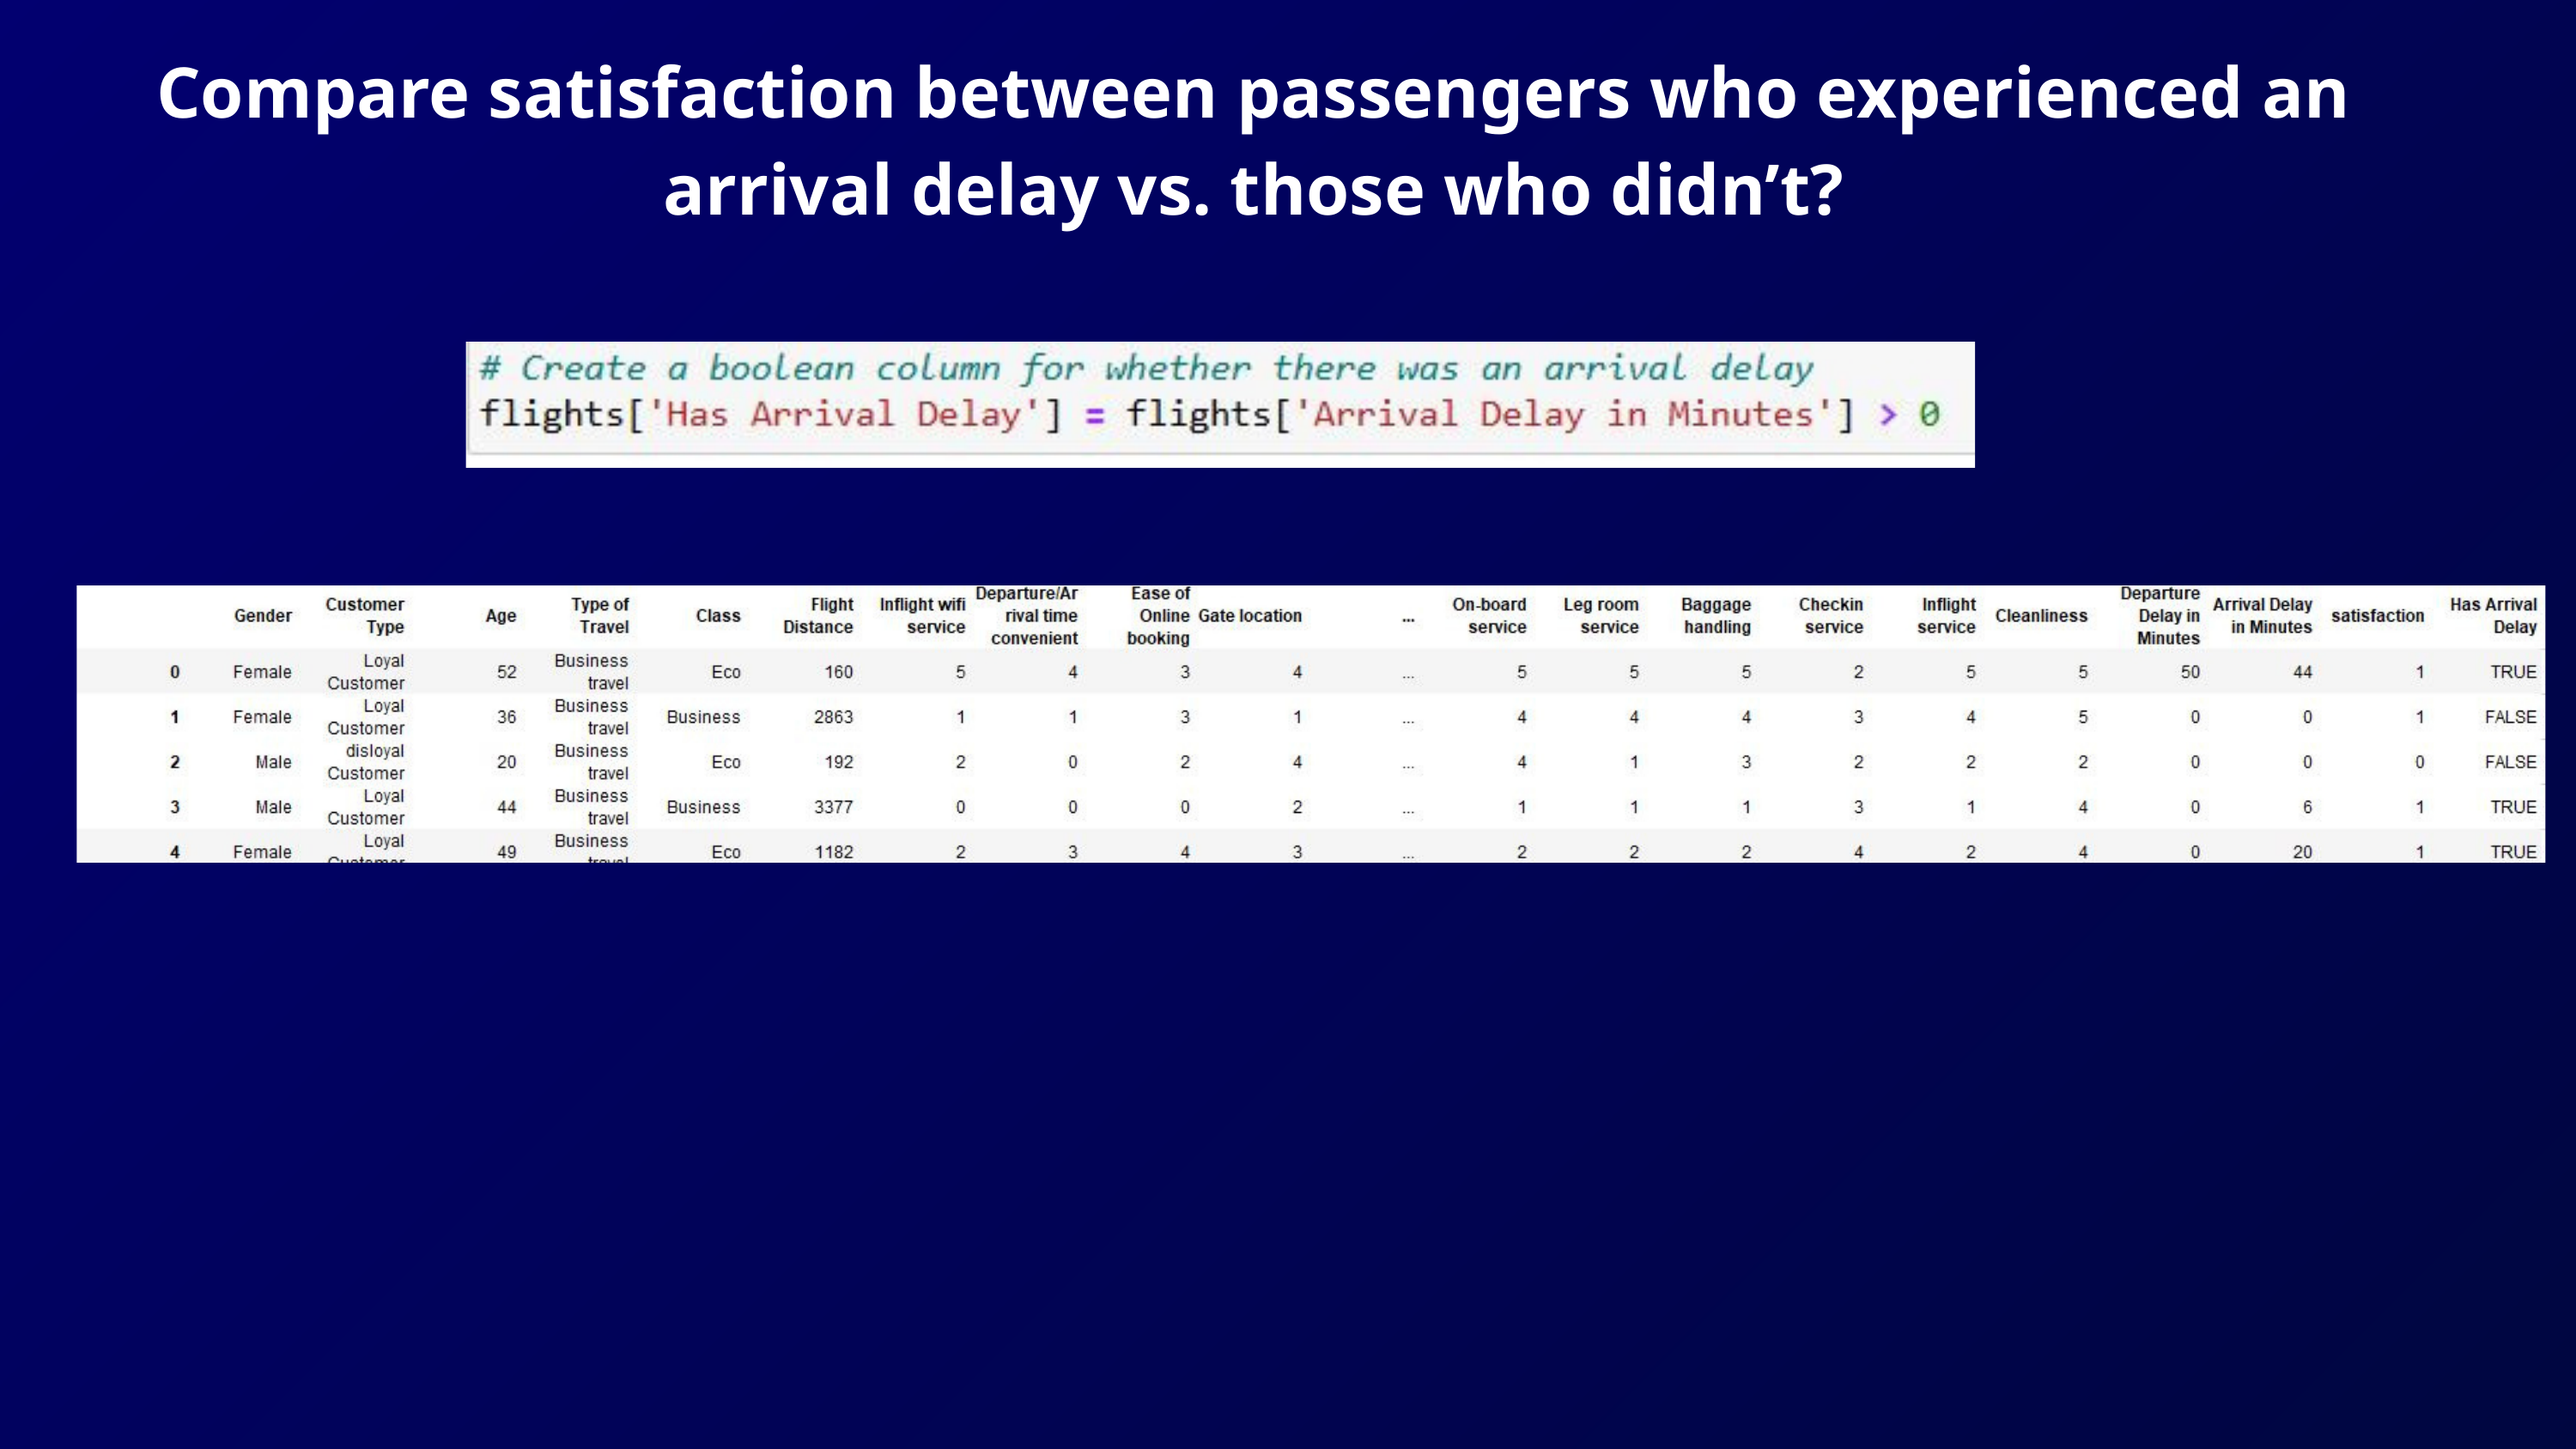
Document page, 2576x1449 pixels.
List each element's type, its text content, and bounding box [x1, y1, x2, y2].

text_box [76, 585, 2546, 863]
text_box Compare satisfaction between passengers who experienced an arrival delay vs. those who didn’t? [76, 33, 2432, 230]
text_box [465, 342, 1976, 468]
